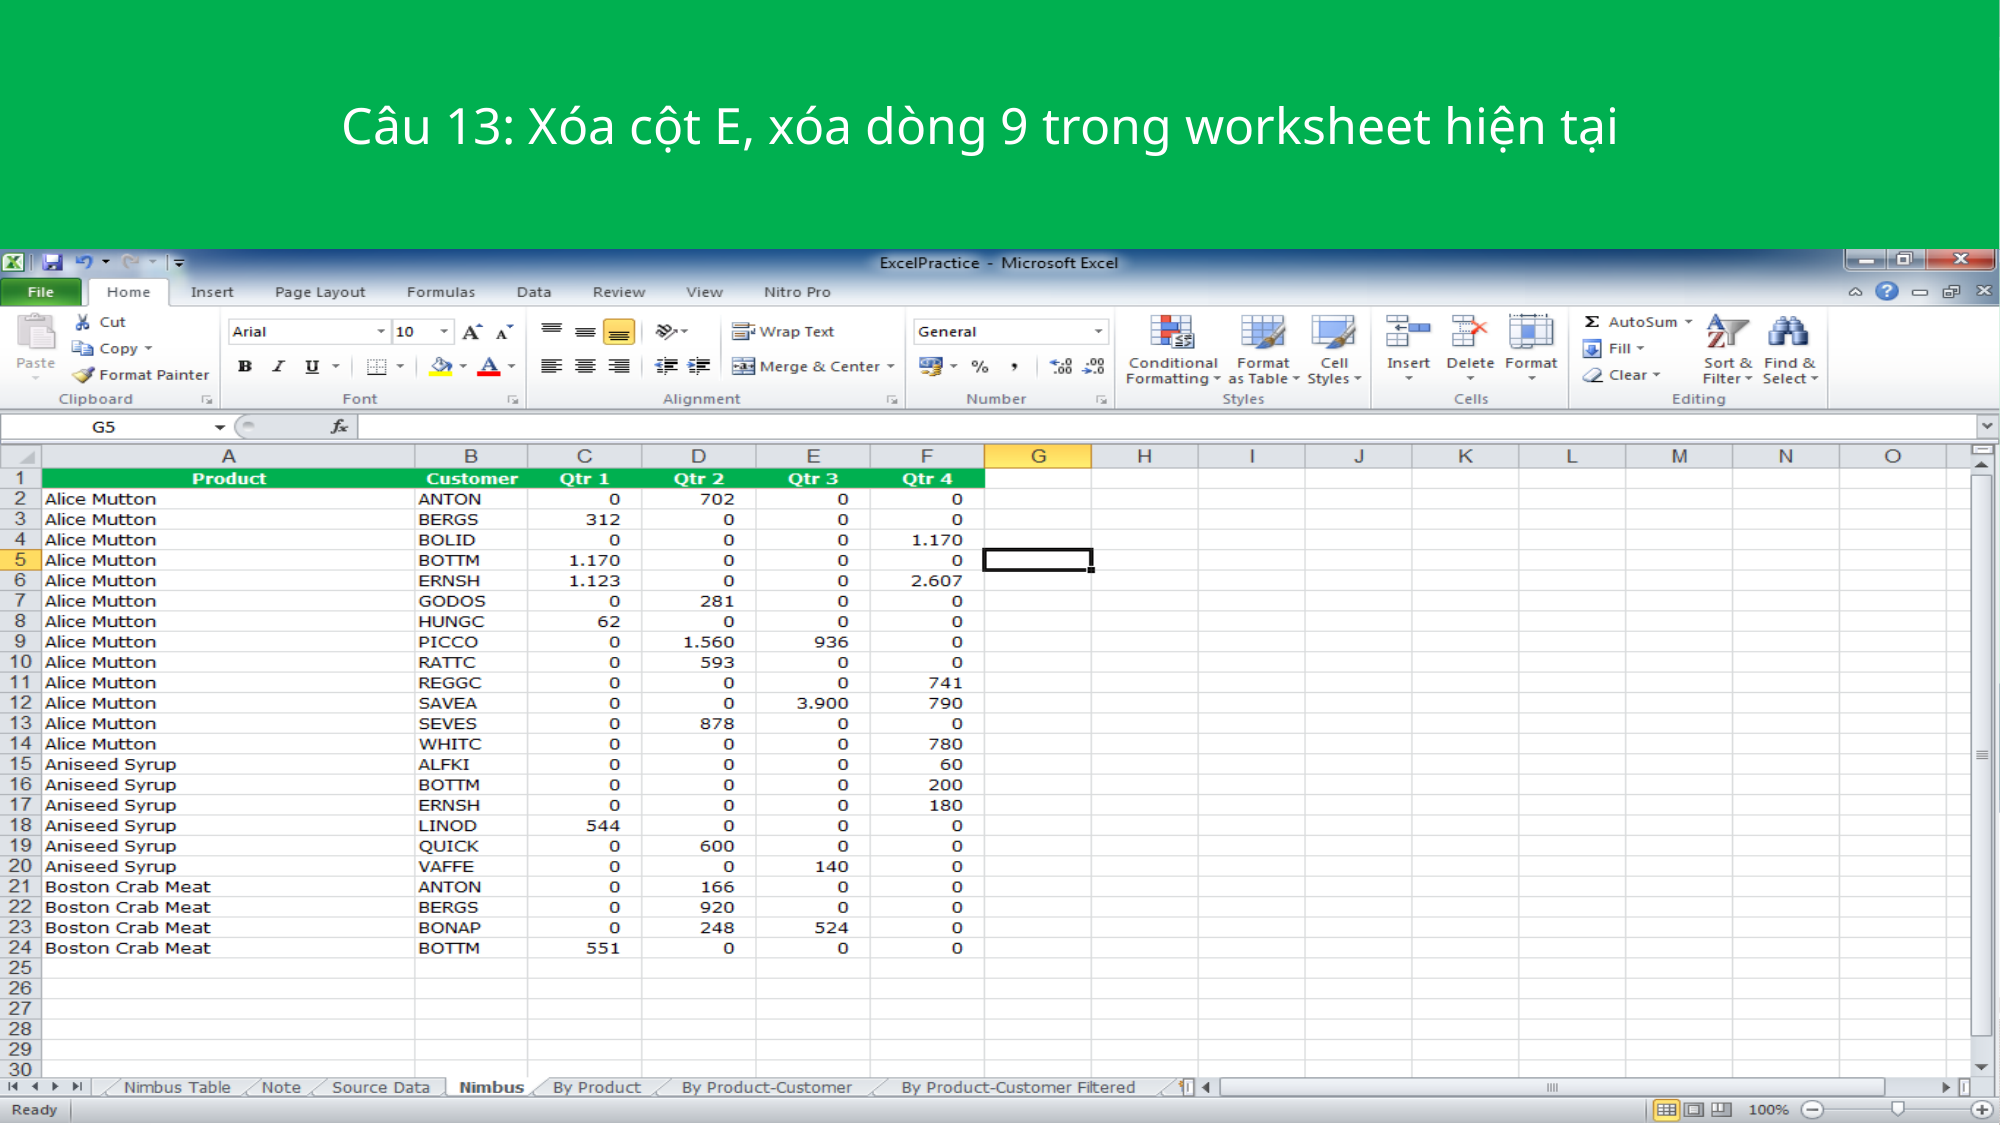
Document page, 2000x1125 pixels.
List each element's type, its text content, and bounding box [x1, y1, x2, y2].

text_box Câu 13: Xóa cột E, xóa dòng 9 trong worksheet hiện tại [0, 87, 1963, 163]
picture [0, 249, 2000, 1125]
text_box [0, 0, 2000, 249]
